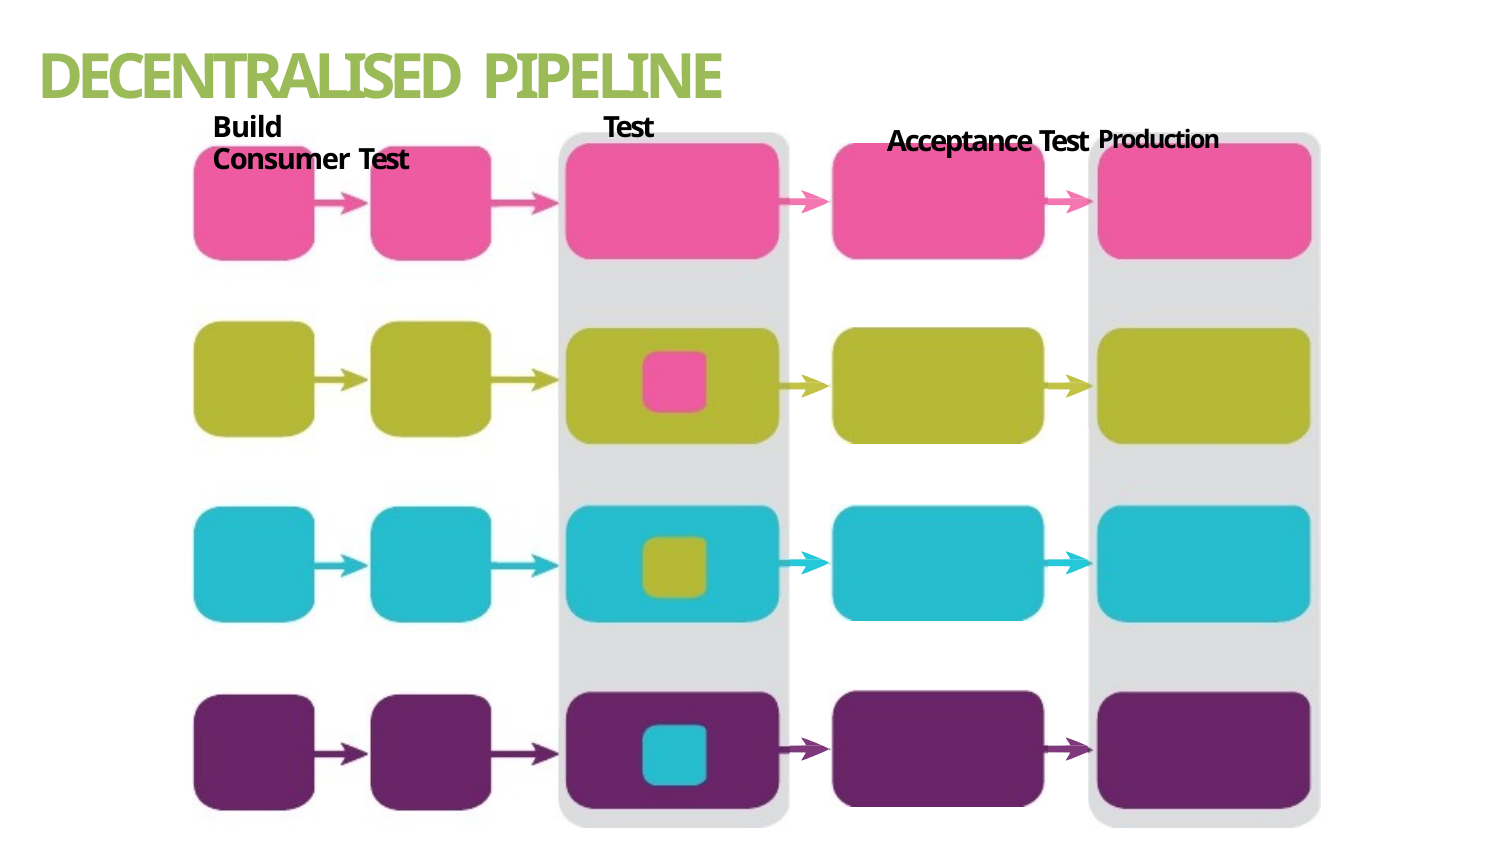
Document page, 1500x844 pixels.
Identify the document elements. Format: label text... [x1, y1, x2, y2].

text_box [829, 504, 1048, 621]
text_box [829, 689, 1048, 807]
text_box [790, 190, 829, 214]
text_box [829, 143, 1048, 261]
text_box [1048, 737, 1087, 761]
text_box [829, 327, 1048, 444]
text_box [790, 551, 829, 575]
text_box [191, 180, 790, 828]
text_box [790, 737, 829, 761]
text_box [790, 374, 829, 398]
text_box [1048, 190, 1087, 214]
text_box [1048, 374, 1087, 398]
text_box [1048, 551, 1087, 575]
text_box [1087, 131, 1321, 828]
title DECENTRALISED PIPELINE Build Test Consumer Test [35, 38, 841, 180]
text_box Acceptance Test Production [884, 108, 1295, 161]
